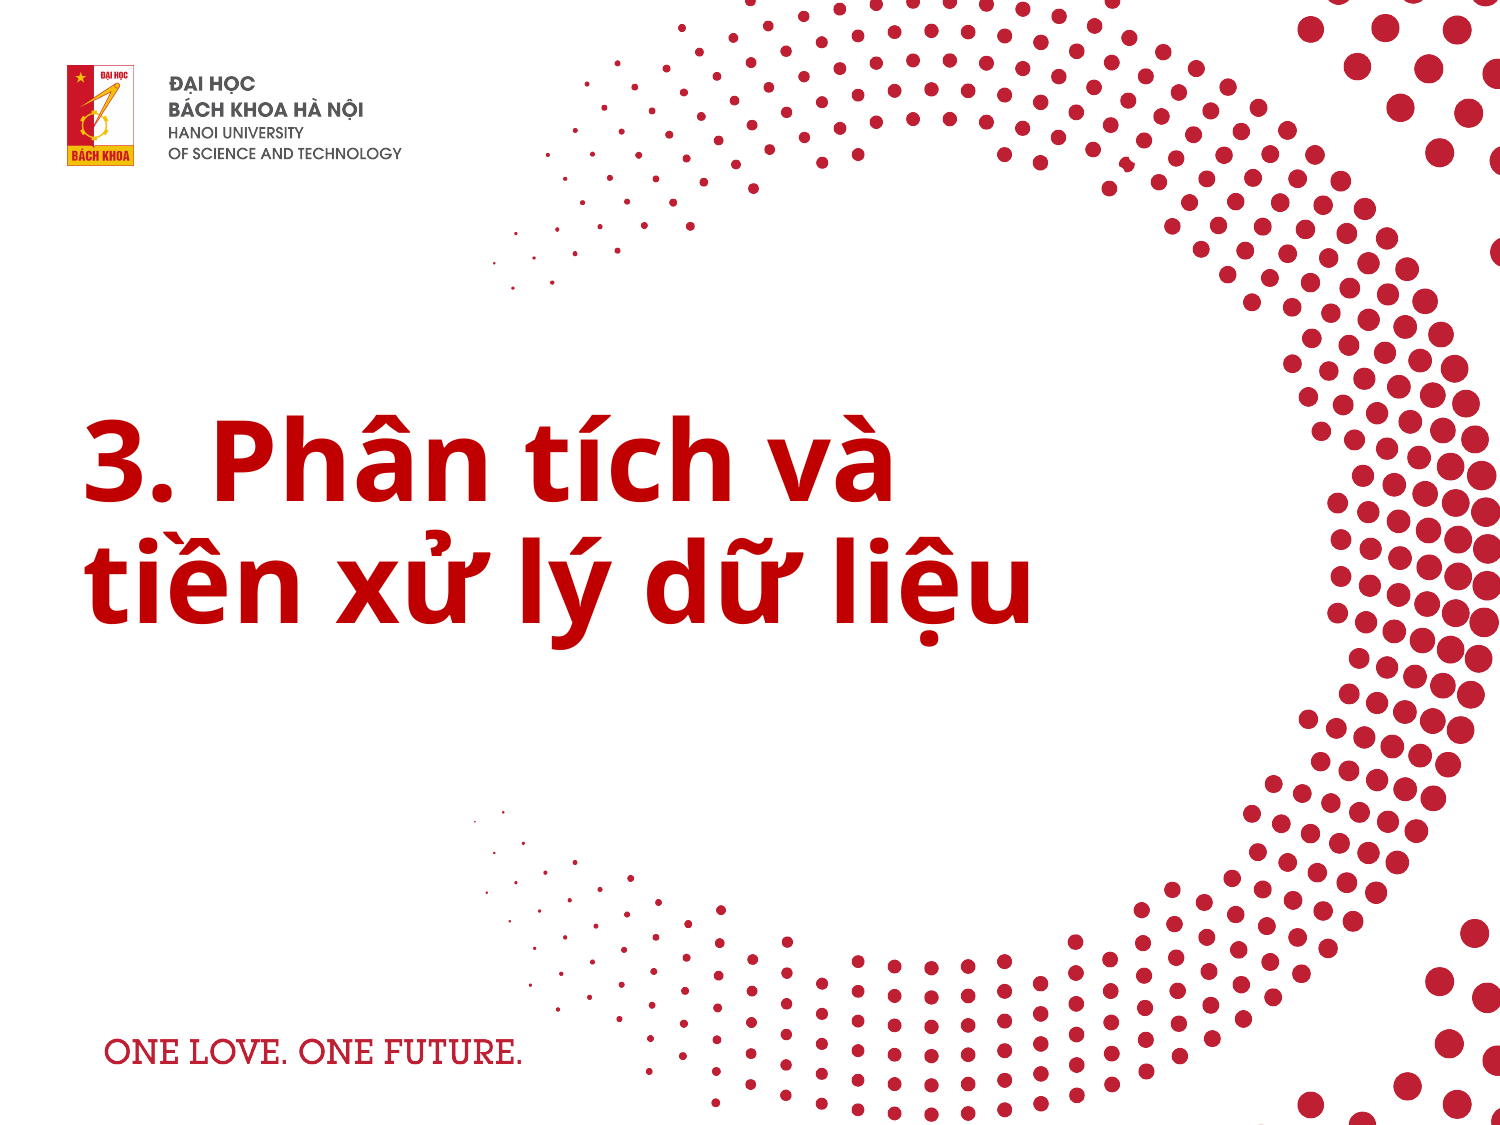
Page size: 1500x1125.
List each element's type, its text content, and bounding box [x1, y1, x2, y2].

picture [0, 0, 1500, 1125]
text_box 3. Phân tích và tiền xử lý dữ liệu [67, 397, 1273, 537]
